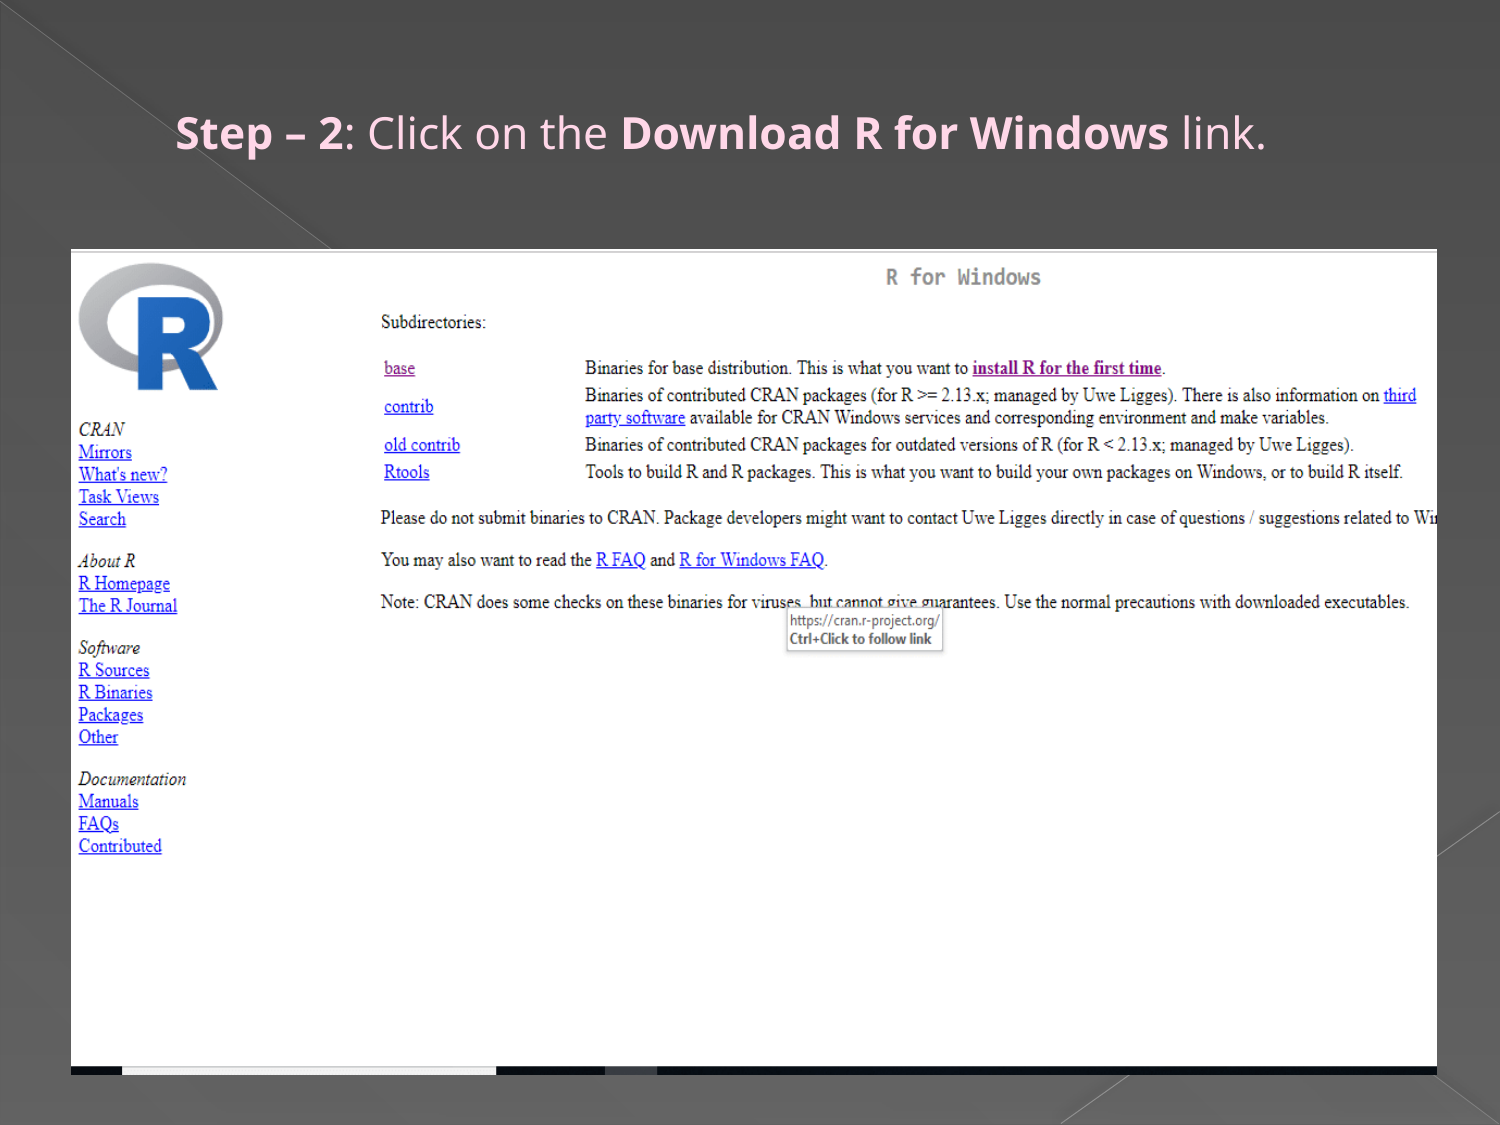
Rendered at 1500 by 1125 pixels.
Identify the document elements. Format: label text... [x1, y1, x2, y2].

picture [71, 249, 1437, 1076]
title Step – 2: Click on the Download R for Windows link. [75, 43, 1425, 237]
